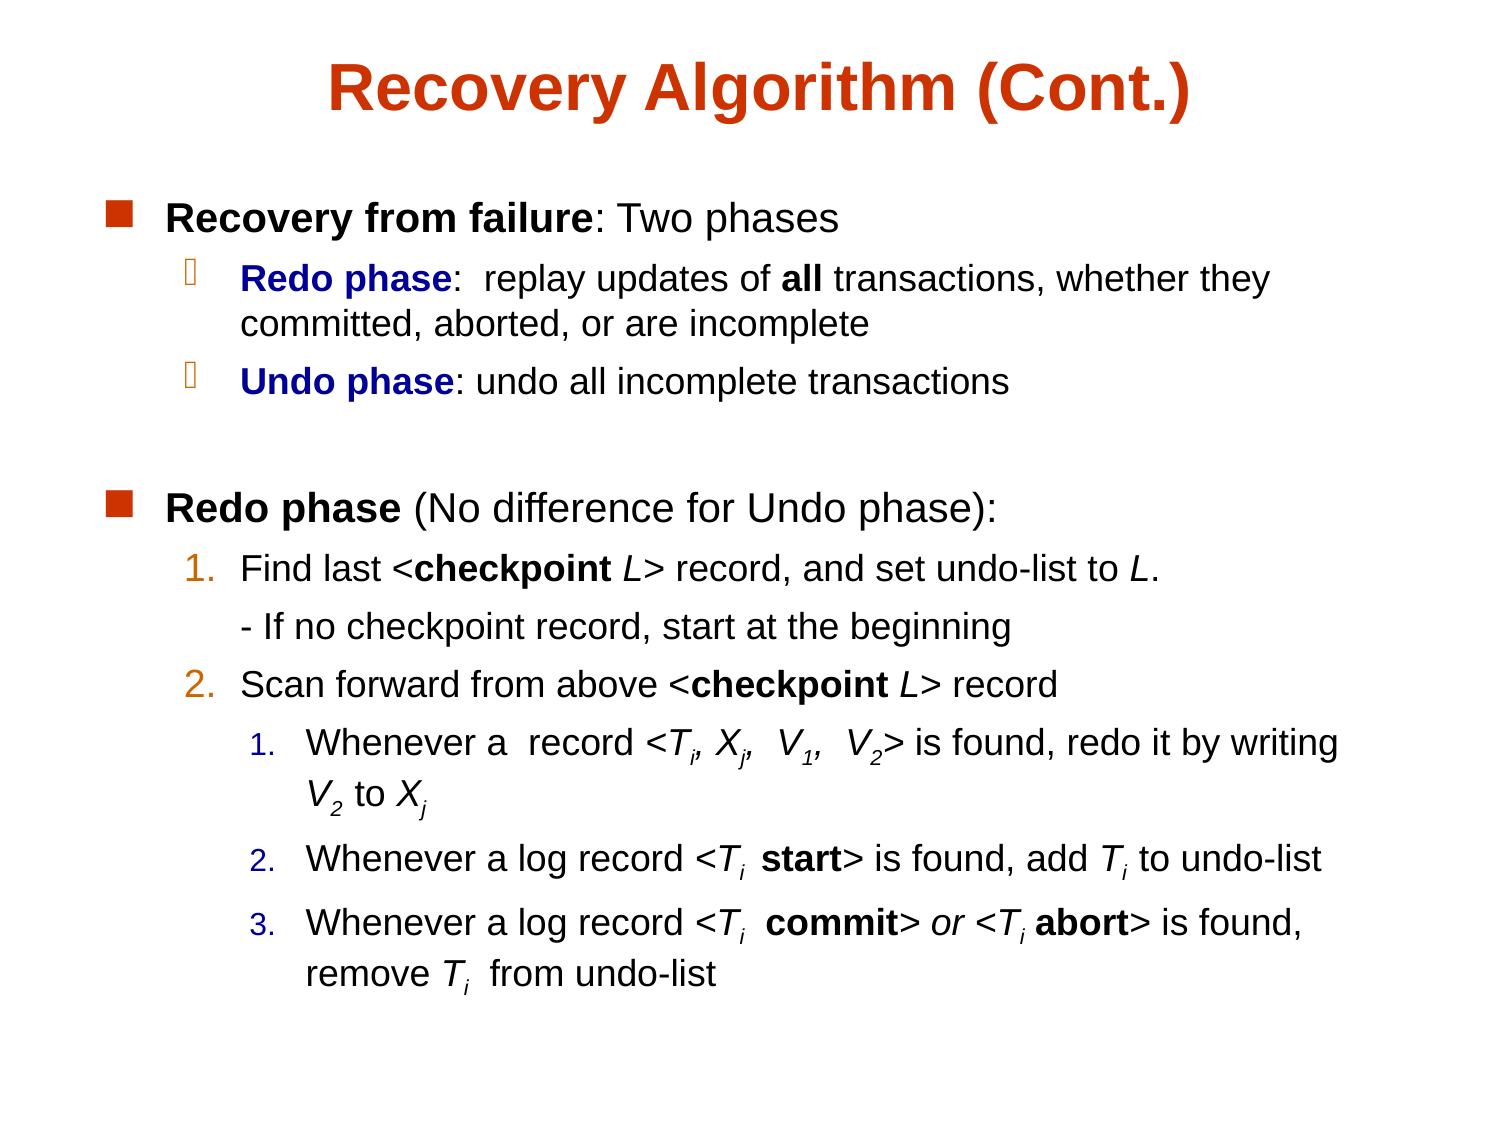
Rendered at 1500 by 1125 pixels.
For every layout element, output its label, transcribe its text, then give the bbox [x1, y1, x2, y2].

title Recovery Algorithm (Cont.) [97, 30, 1423, 132]
list Recovery from failure: Two phases Redo phase: replay updates of all transactions, whether they committed, aborted, or are incomplete Undo phase: undo all incomplete transactions Redo phase (No difference for Undo phase): Find last <checkpoint L> record, and set undo-list to L. - If no checkpoint record, start at the beginning Scan forward from above <checkpoint L> record Whenever a record <Ti, Xj, V1, V2> is found, redo it by writing V2 to Xj Whenever a log record <Ti start> is found, add Ti to undo-list Whenever a log record <Ti commit> or <Ti abort> is found, remove Ti from undo-list [93, 182, 1382, 984]
